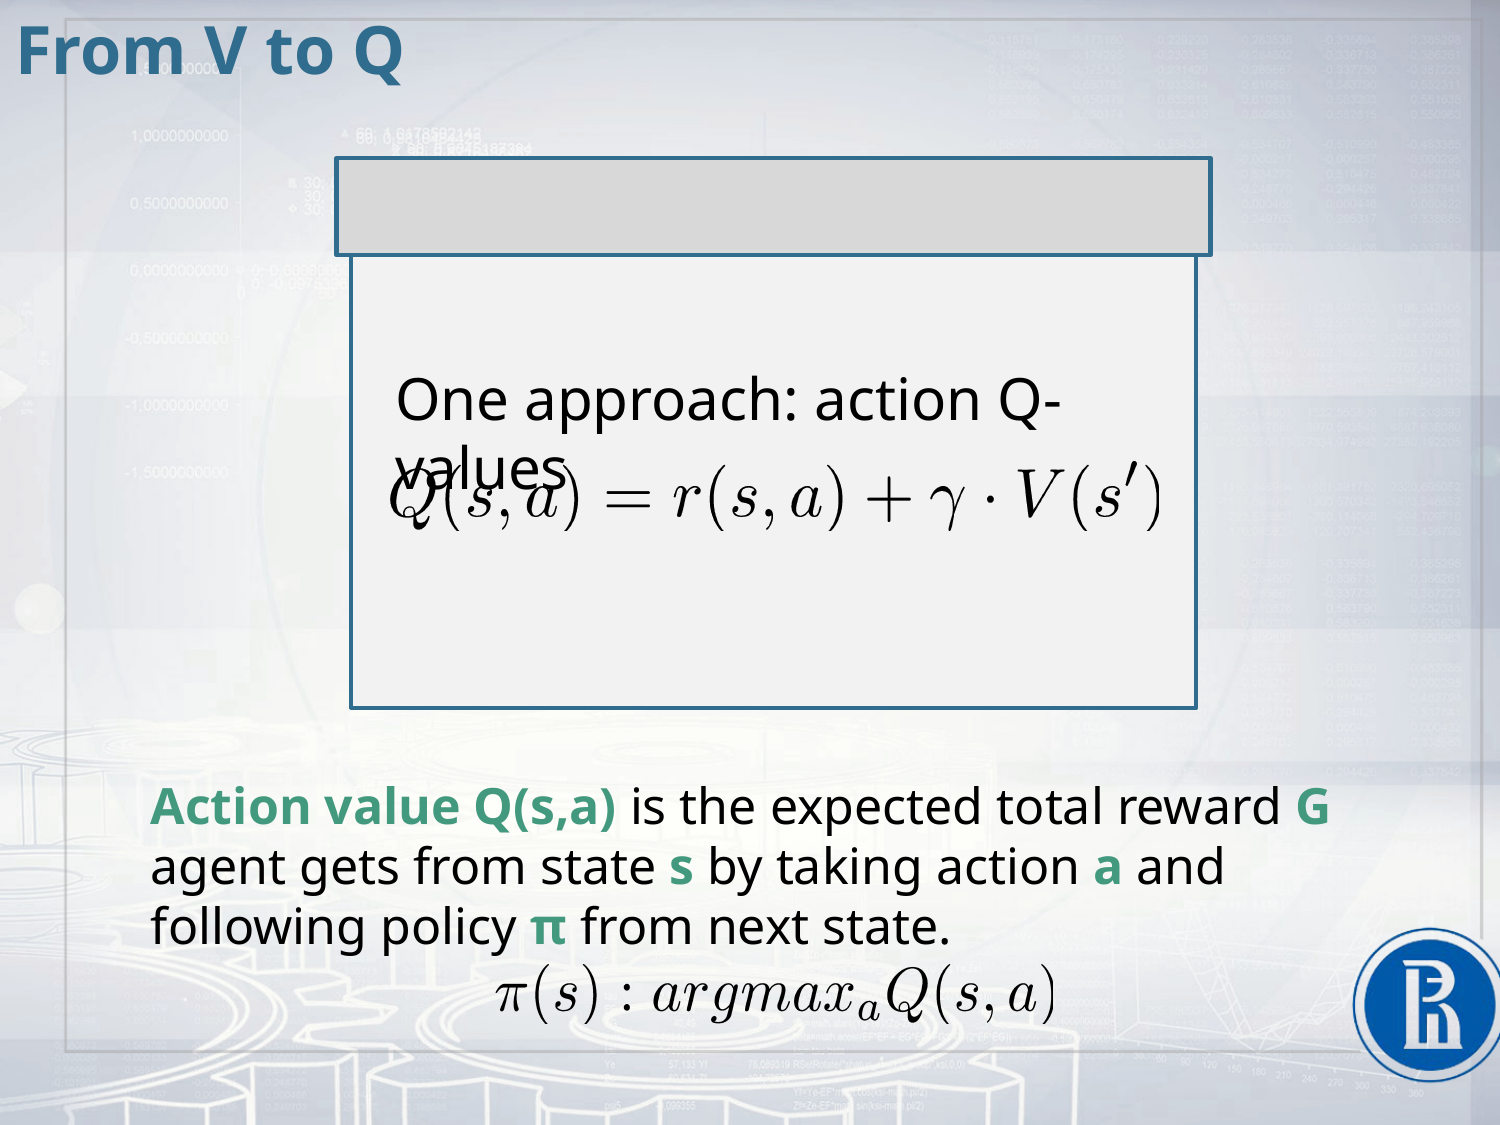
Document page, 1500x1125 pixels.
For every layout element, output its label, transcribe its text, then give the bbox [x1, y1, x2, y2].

text_box Action value Q(s,a) is the expected total reward G agent gets from state s by taking action a and following policy π from next state. [135, 766, 1412, 964]
picture [0, 102, 1500, 1125]
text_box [336, 157, 1211, 708]
text_box From V to Q [0, 0, 1500, 102]
